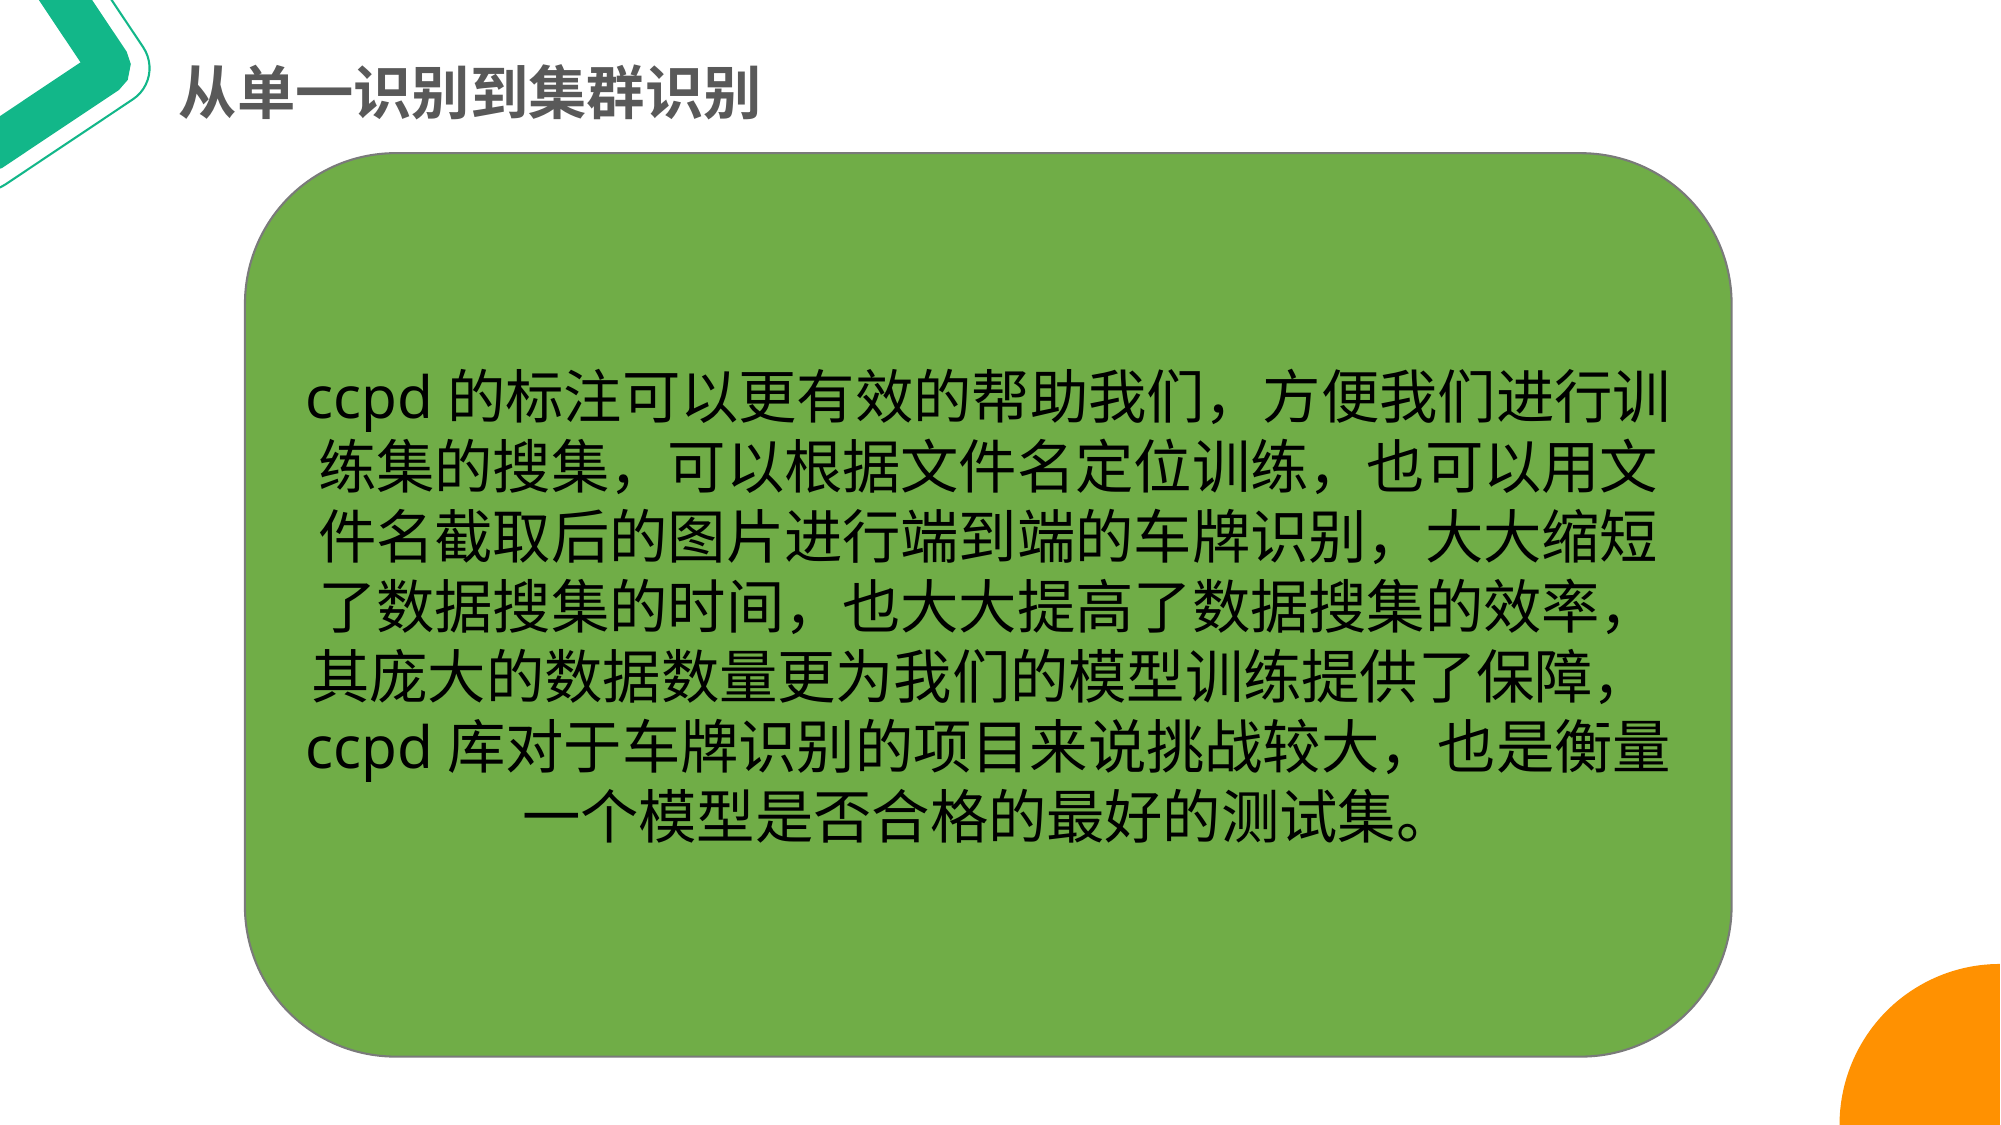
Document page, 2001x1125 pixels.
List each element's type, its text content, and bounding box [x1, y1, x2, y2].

text_box ccpd的标注可以更有效的帮助我们，方便我们进行训练集的搜集，可以根据文件名定位训练，也可以用文件名截取后的图片进行端到端的车牌识别，大大缩短了数据搜集的时间，也大大提高了数据搜集的效率，其庞大的数据数量更为我们的模型训练提供了保障，ccpd库对于车牌识别的项目来说挑战较大，也是衡量一个模型是否合格的最好的测试集。 [243, 152, 1733, 1058]
text_box [1839, 963, 2000, 1125]
text_box 从单一识别到集群识别 [164, 48, 969, 134]
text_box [0, 0, 121, 161]
